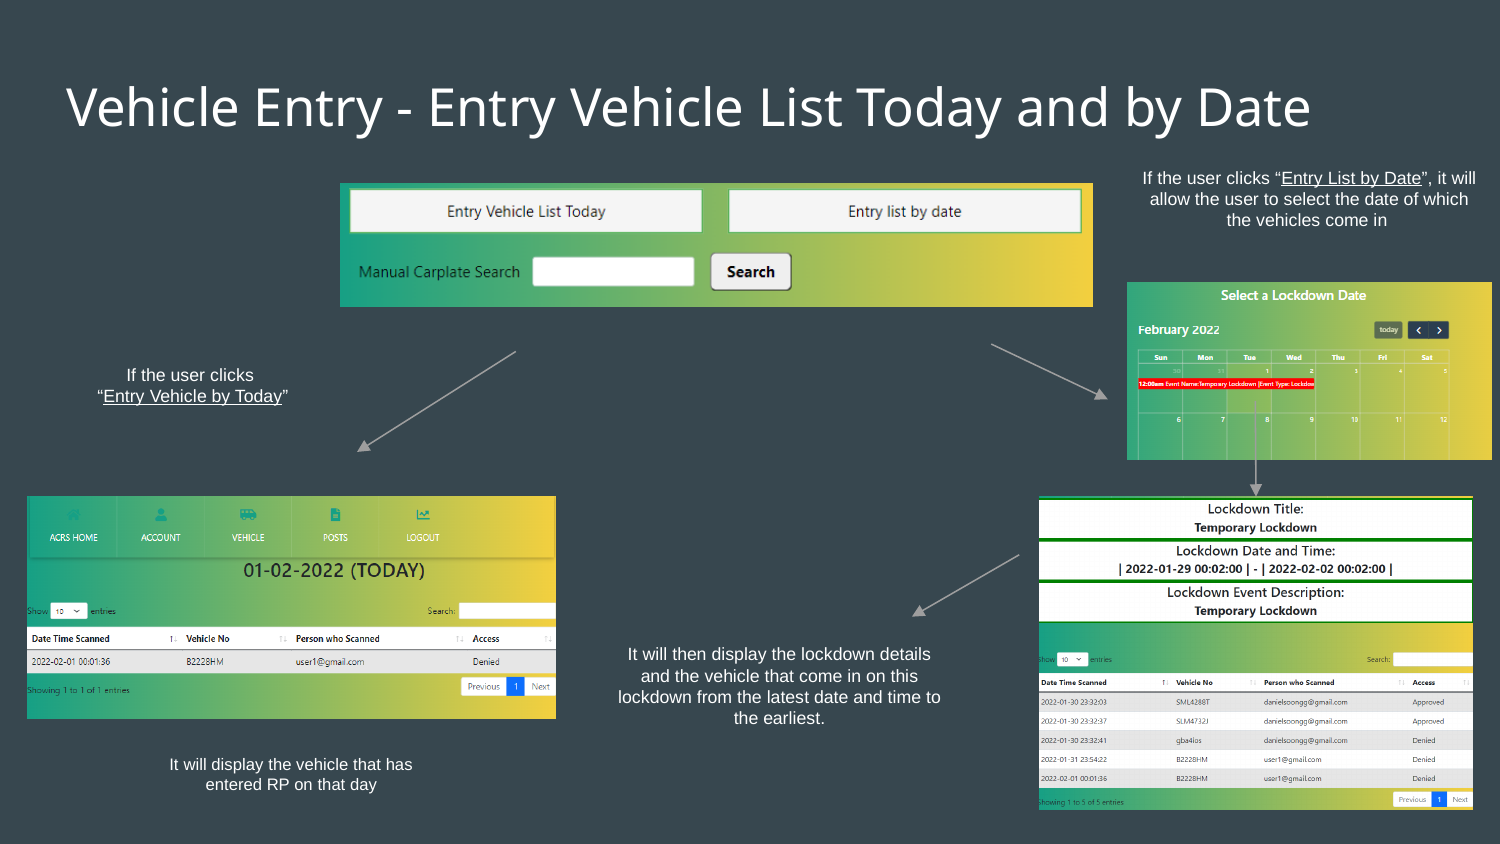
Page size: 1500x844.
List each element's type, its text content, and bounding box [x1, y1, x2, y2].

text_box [991, 343, 1109, 400]
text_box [356, 351, 517, 453]
text_box It will then display the lockdown details and the vehicle that come in on this lockdown from the latest date and time to the earliest. [597, 628, 963, 744]
picture [1039, 496, 1473, 810]
picture [1127, 282, 1492, 461]
text_box If the user clicks “Entry Vehicle by Today” [51, 348, 335, 422]
title Vehicle Entry - Entry Vehicle List Today and by Date [51, 58, 1449, 153]
picture [27, 496, 556, 719]
text_box If the user clicks “Entry List by Date”, it will allow the user to select the date of which the vehicles come in [1126, 151, 1492, 246]
text_box It will display the vehicle that has entered RP on that day [145, 738, 438, 809]
picture [340, 182, 1093, 307]
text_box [911, 554, 1020, 617]
